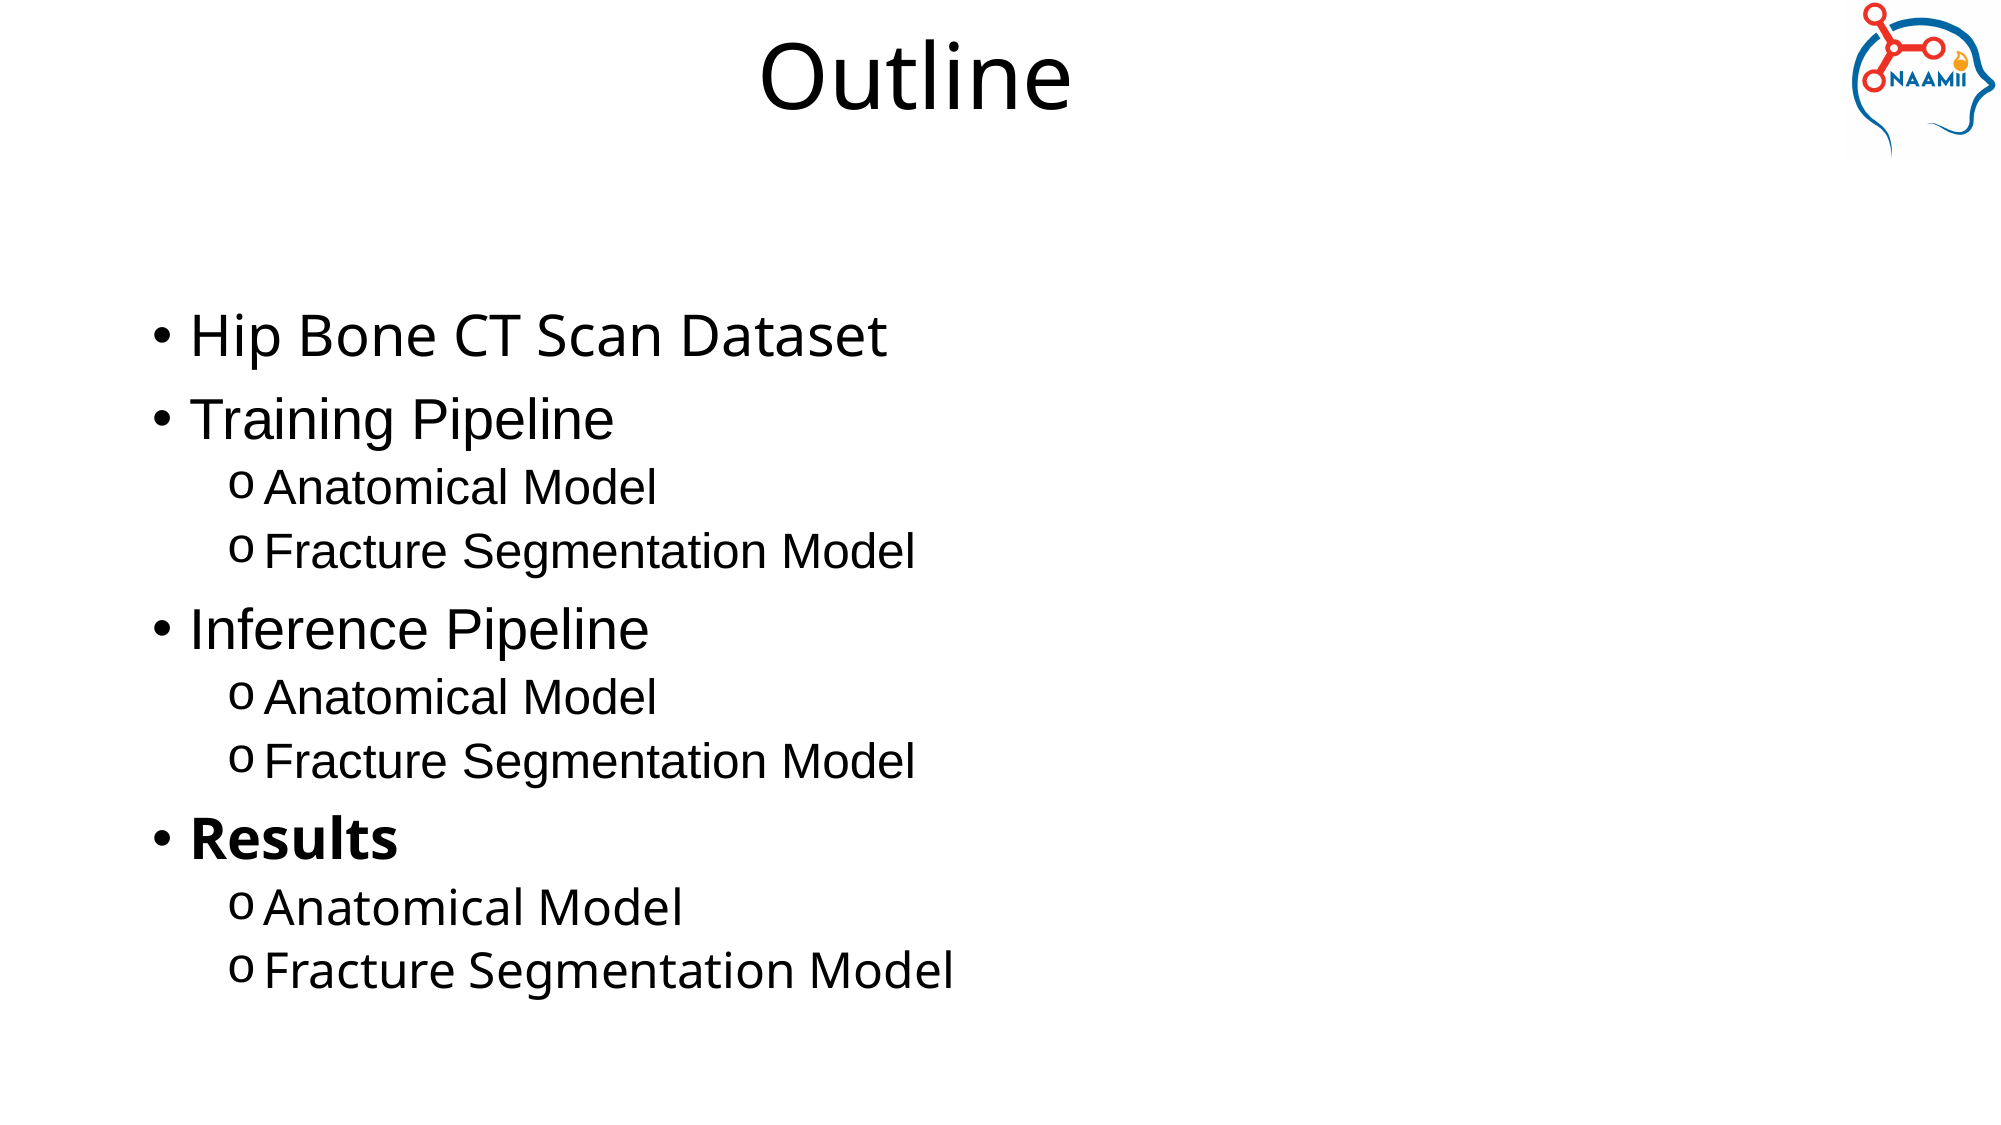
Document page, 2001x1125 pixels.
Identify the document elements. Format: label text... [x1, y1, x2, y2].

list Hip Bone CT Scan Dataset Training Pipeline Anatomical Model Fracture Segmentation Model Inference Pipeline Anatomical Model Fracture Segmentation Model Results Anatomical Model Fracture Segmentation Model [137, 299, 1863, 1014]
title Outline [0, 0, 1833, 191]
picture [1844, 0, 2000, 159]
